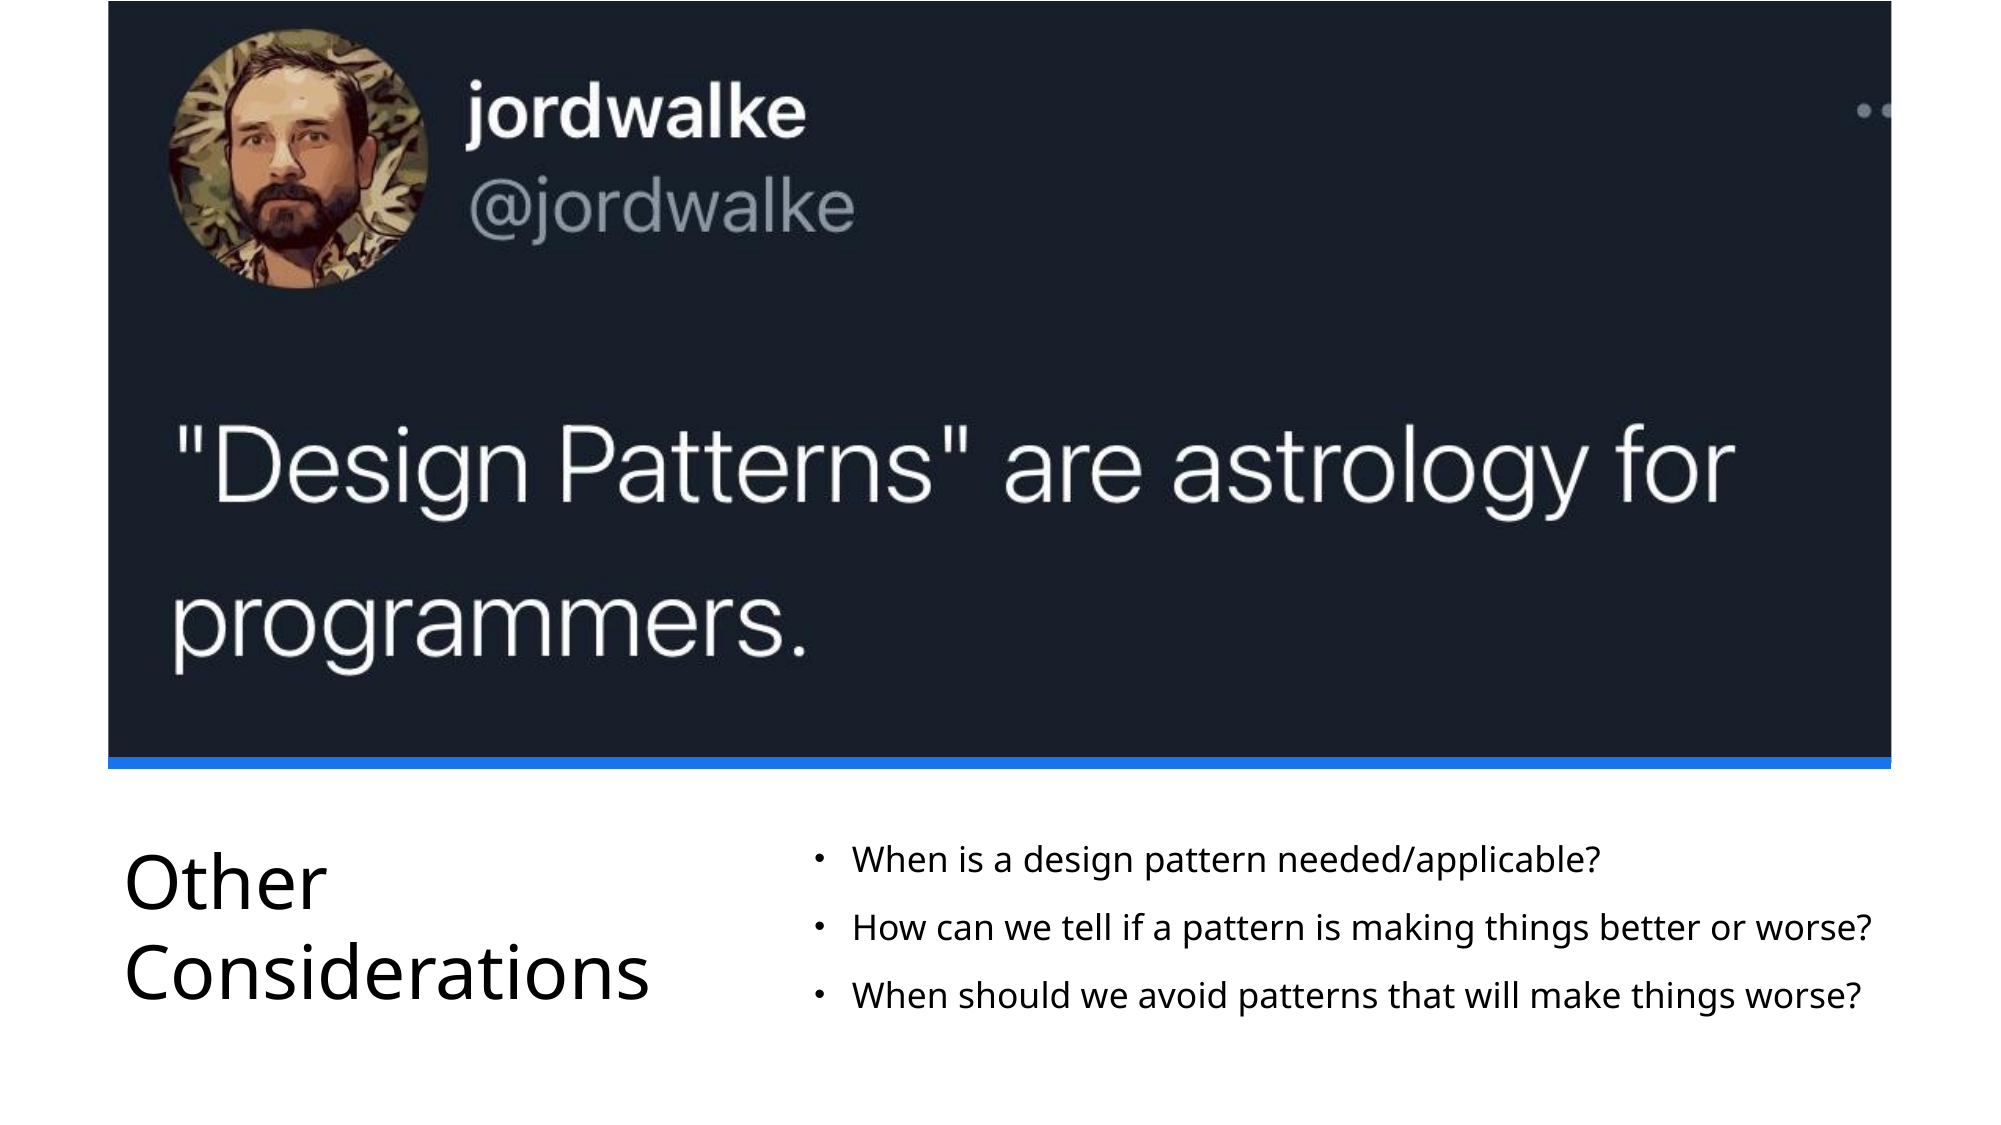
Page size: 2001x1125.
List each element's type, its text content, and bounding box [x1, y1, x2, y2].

title Other Considerations [108, 803, 691, 1046]
text_box [0, 0, 2000, 1125]
list When is a design pattern needed/applicable? How can we tell if a pattern is making things better or worse? When should we avoid patterns that will make things worse? [799, 803, 1892, 1046]
picture [108, 1, 1892, 762]
